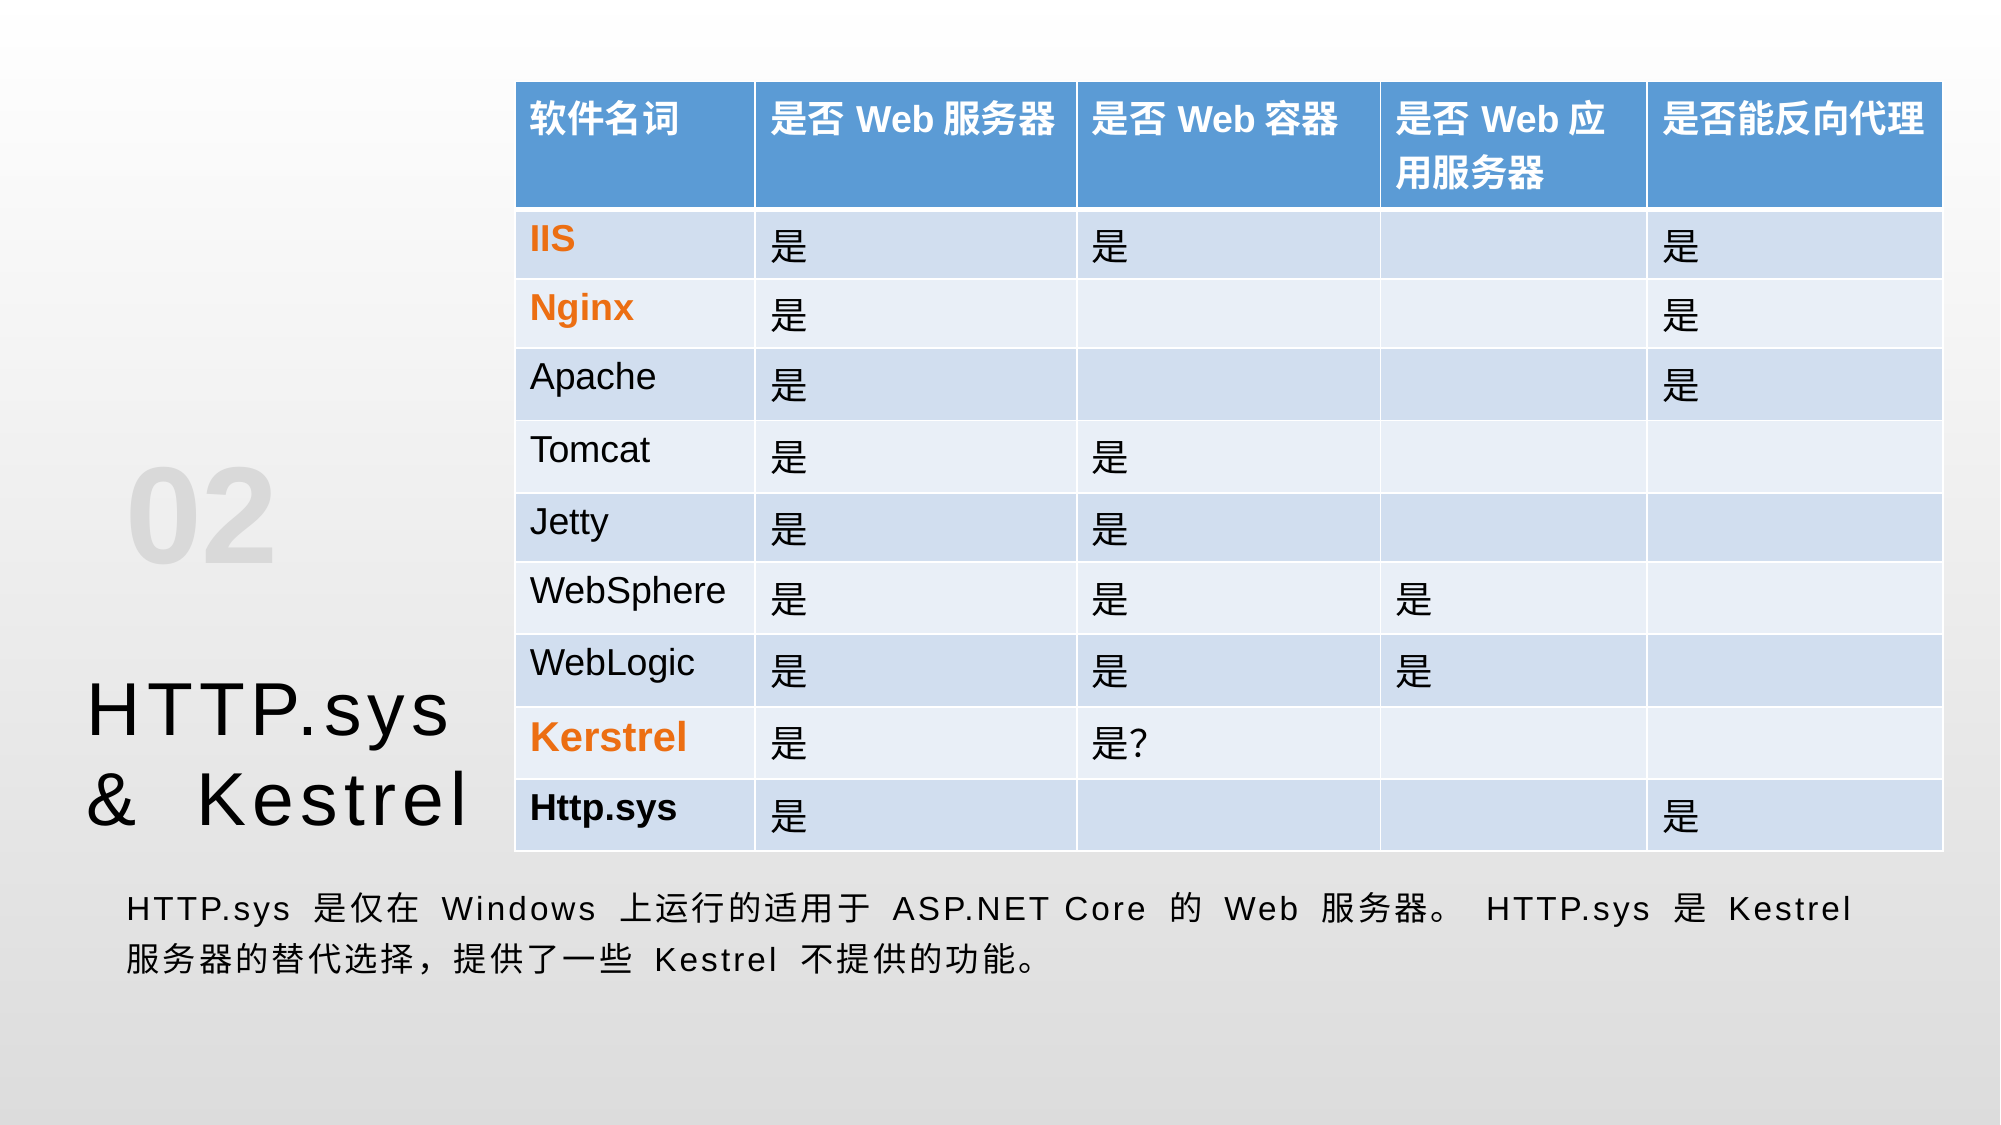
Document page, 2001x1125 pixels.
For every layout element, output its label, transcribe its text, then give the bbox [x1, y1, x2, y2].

table_cell 是 [756, 494, 1076, 561]
table_cell [1381, 780, 1646, 850]
table_cell 是 [756, 212, 1076, 278]
table_cell 是 [1381, 563, 1646, 633]
table_cell [1648, 635, 1942, 706]
title HTTP.sys & Kestrel [70, 653, 514, 757]
table_cell [1078, 780, 1380, 850]
table_cell 是 [1648, 780, 1942, 850]
table_cell 是 [756, 563, 1076, 633]
table_cell [1648, 708, 1942, 778]
table_cell [1381, 708, 1646, 778]
text_box 02 [109, 384, 323, 600]
table_cell [1381, 280, 1646, 347]
table_cell 是 [756, 635, 1076, 706]
table_cell Tomcat [516, 421, 754, 492]
table_cell [1381, 349, 1646, 420]
table_header 是否Web容器 [1078, 82, 1380, 207]
table_cell 是 [756, 349, 1076, 420]
table_cell 是 [756, 421, 1076, 492]
table_cell [1381, 494, 1646, 561]
table_cell Jetty [516, 494, 754, 561]
table_cell 是 [1648, 349, 1942, 420]
table_cell [1078, 349, 1380, 420]
table_cell Nginx [516, 280, 754, 347]
table_header 是否能反向代理 [1648, 82, 1942, 207]
table_cell 是？ [1078, 708, 1380, 778]
table_cell 是 [1078, 421, 1380, 492]
table_cell IIS [516, 212, 754, 278]
table_cell [1078, 280, 1380, 347]
table_cell 是 [1381, 635, 1646, 706]
table_cell WebSphere [516, 563, 754, 633]
list HTTP.sys 是仅在 Windows 上运行的适用于 ASP.NET Core 的 Web 服务器。 HTTP.sys 是 Kestrel 服务器的替代选择，提供了一些 Kestrel 不提供的功能。 [109, 868, 1891, 1046]
table_cell 是 [1078, 635, 1380, 706]
table_cell Http.sys [516, 780, 754, 850]
table_cell 是 [756, 708, 1076, 778]
table_cell [1648, 421, 1942, 492]
table_header 是否Web应用服务器 [1381, 82, 1646, 207]
table_cell 是 [1648, 212, 1942, 278]
table_cell 是 [756, 280, 1076, 347]
table_header 是否Web服务器 [756, 82, 1076, 207]
table_cell Apache [516, 349, 754, 420]
table_cell WebLogic [516, 635, 754, 706]
table_header 软件名词 [516, 82, 754, 207]
table_cell [1381, 421, 1646, 492]
table_cell 是 [1078, 563, 1380, 633]
table_cell 是 [1078, 212, 1380, 278]
table_cell 是 [1078, 494, 1380, 561]
table_cell [1381, 212, 1646, 278]
table_cell Kerstrel [516, 708, 754, 778]
table_cell [1648, 494, 1942, 561]
table_cell [1648, 563, 1942, 633]
table_cell 是 [1648, 280, 1942, 347]
table_cell 是 [756, 780, 1076, 850]
